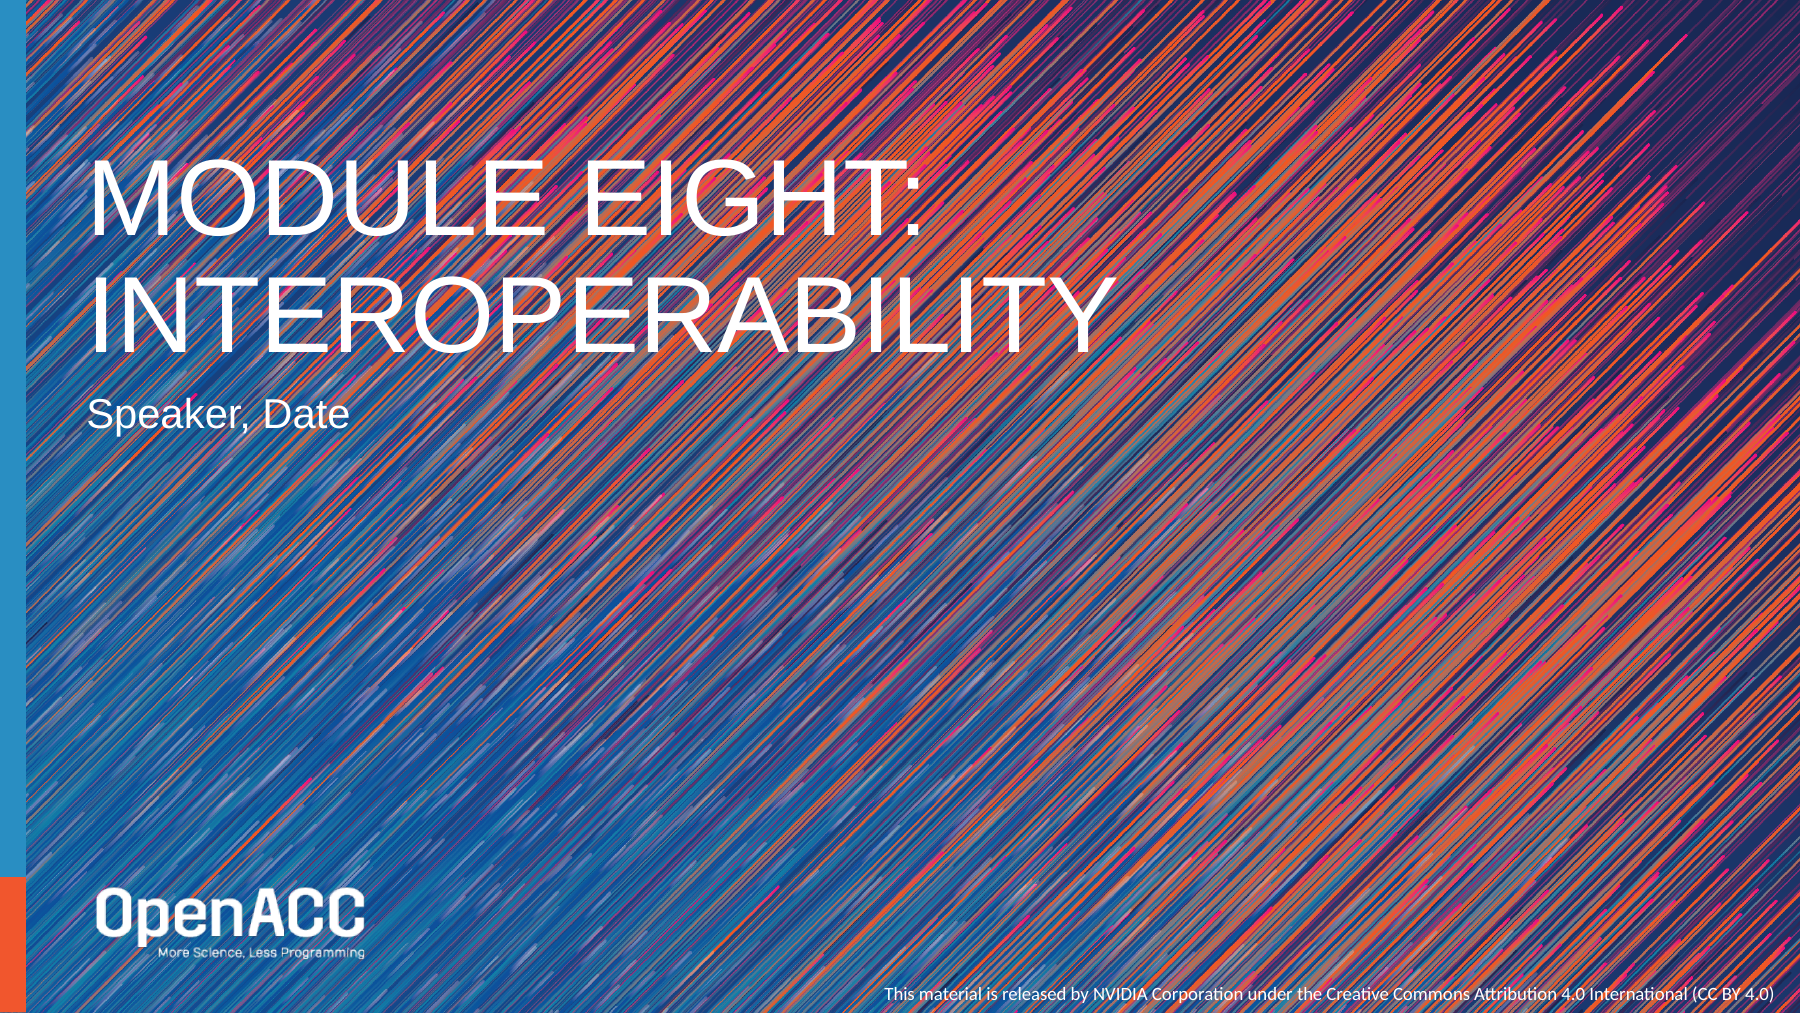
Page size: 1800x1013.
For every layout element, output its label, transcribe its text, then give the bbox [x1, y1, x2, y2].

picture [26, 0, 1800, 1013]
subtitle Speaker, Date [70, 385, 1544, 447]
title MODULE eight: interoperability [70, 150, 1544, 384]
